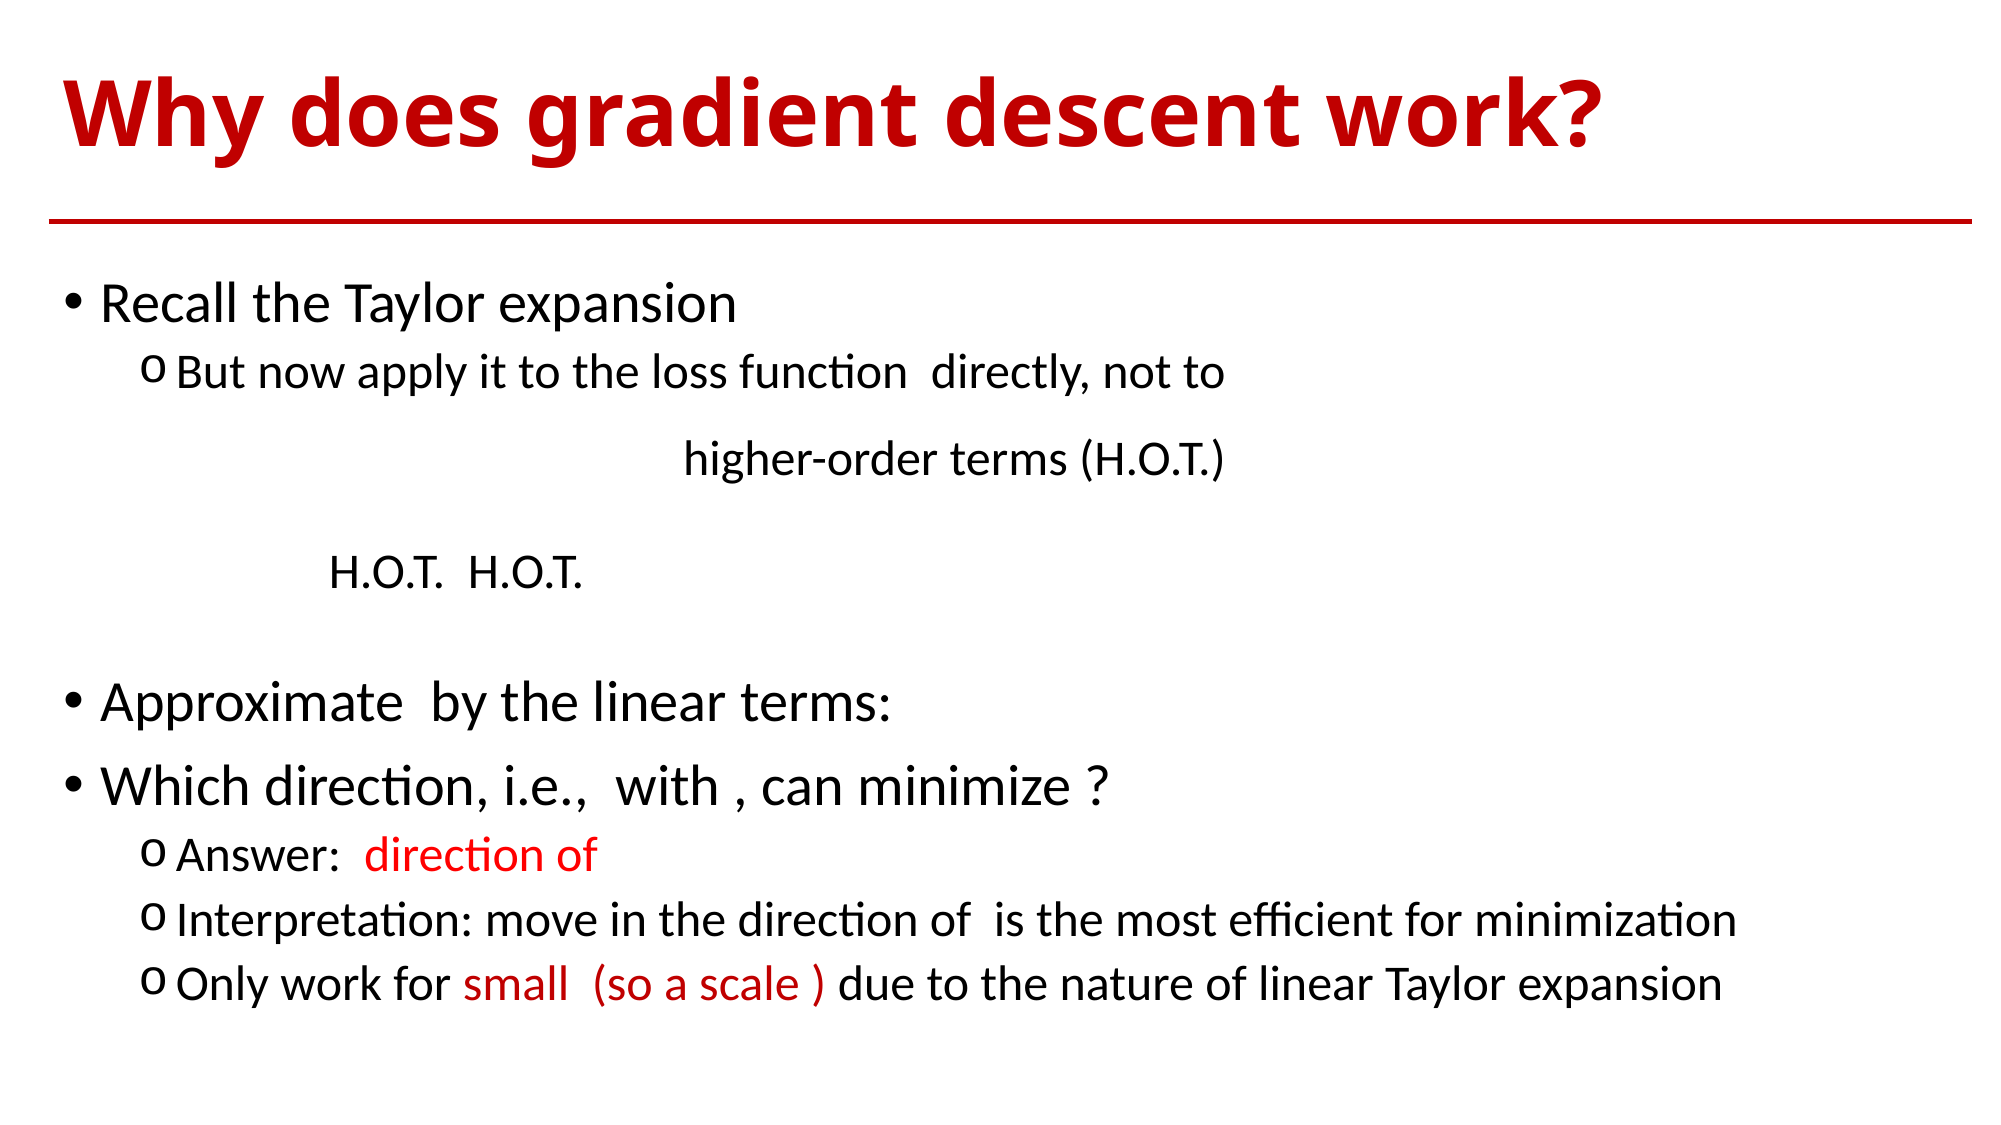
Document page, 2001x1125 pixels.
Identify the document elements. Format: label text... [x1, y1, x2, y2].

title Why does gradient descent work? [48, 41, 1972, 192]
